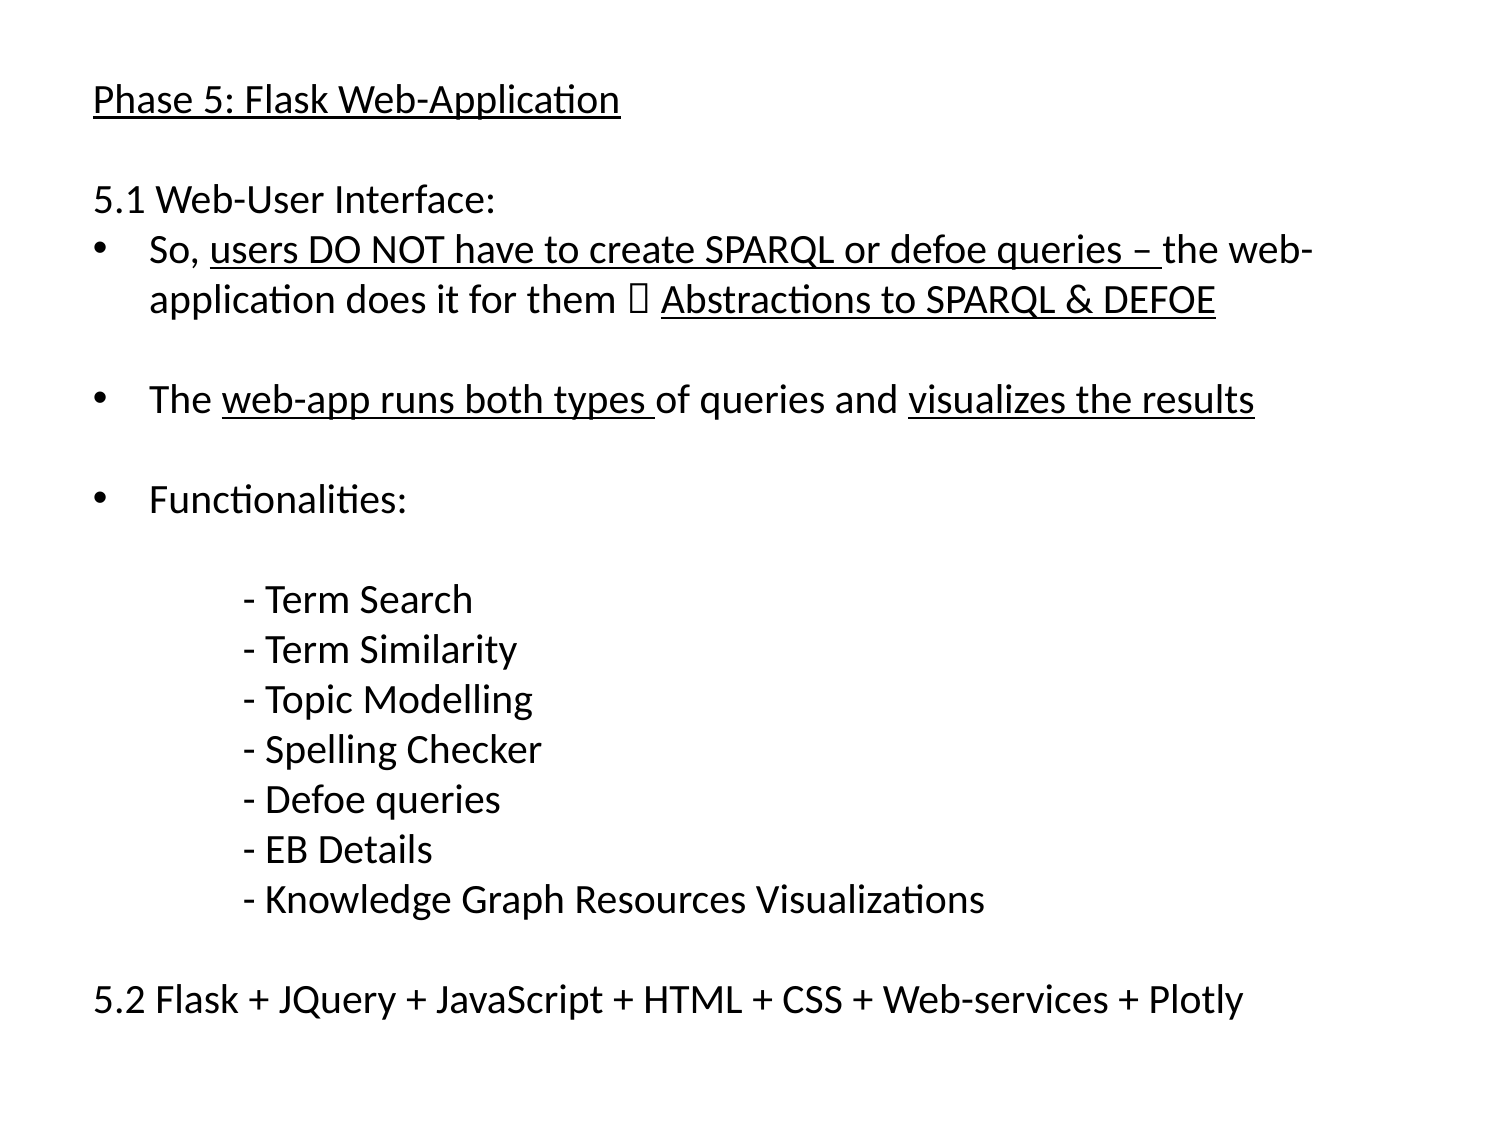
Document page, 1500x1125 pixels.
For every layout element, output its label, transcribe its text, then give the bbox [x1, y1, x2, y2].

text_box Phase 5: Flask Web-Application 5.1 Web-User Interface: So, users DO NOT have to create SPARQL or defoe queries – the web-application does it for them  Abstractions to SPARQL & DEFOE The web-app runs both types of queries and visualizes the results Functionalities: - Term Search - Term Similarity - Topic Modelling - Spelling Checker - Defoe queries - EB Details - Knowledge Graph Resources Visualizations 5.2 Flask + JQuery + JavaScript + HTML + CSS + Web-services + Plotly [78, 64, 1422, 1030]
